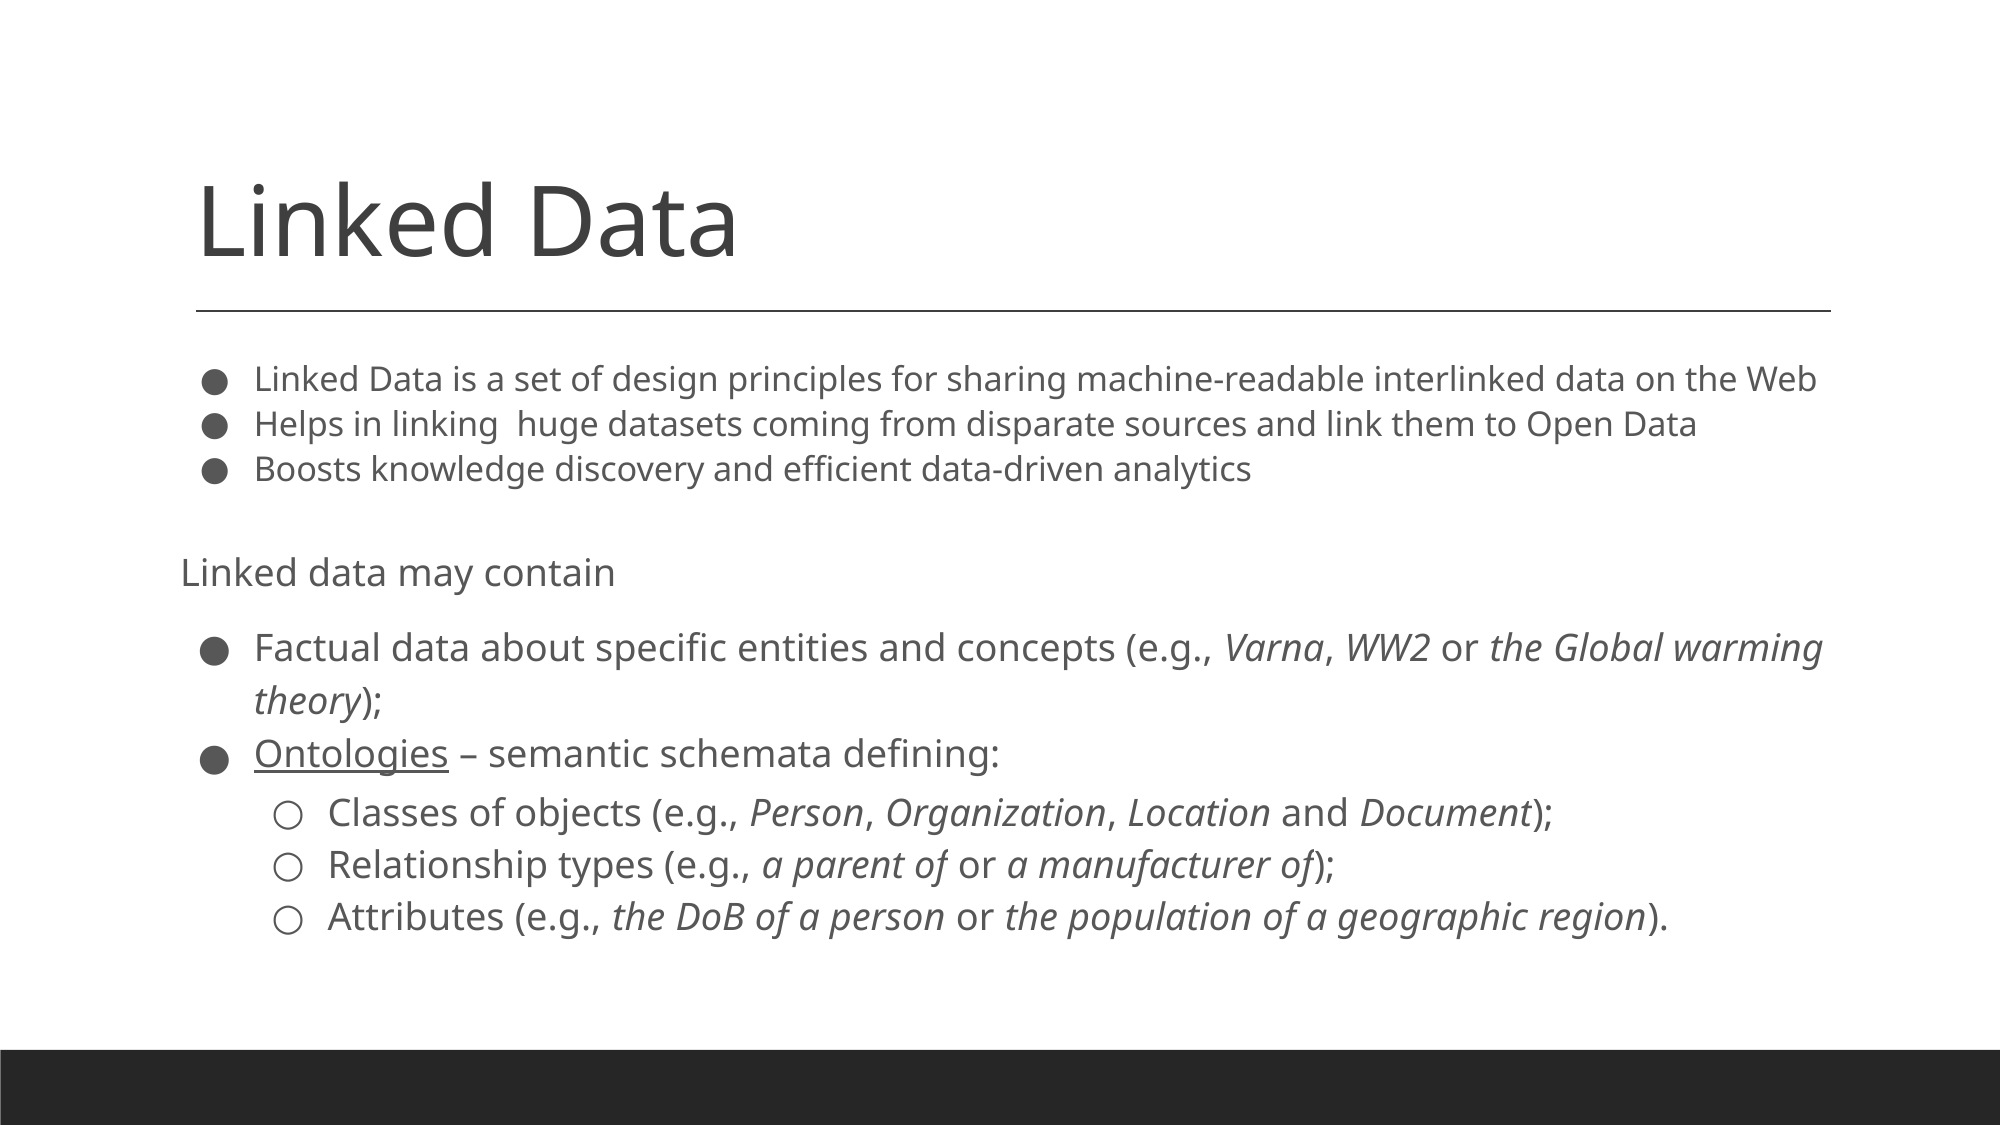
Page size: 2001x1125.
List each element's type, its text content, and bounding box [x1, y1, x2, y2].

list Linked Data is a set of design principles for sharing machine-readable interlinked data on the Web Helps in linking huge datasets coming from disparate sources and link them to Open Data Boosts knowledge discovery and efficient data-driven analytics Linked data may contain Factual data about specific entities and concepts (e.g., Varna, WW2 or the Global warming theory); Ontologies – semantic schemata defining: Classes of objects (e.g., Person, Organization, Location and Document); Relationship types (e.g., a parent of or a manufacturer of); Attributes (e.g., the DoB of a person or the population of a geographic region). [180, 345, 1830, 963]
title Linked Data [180, 47, 1830, 285]
